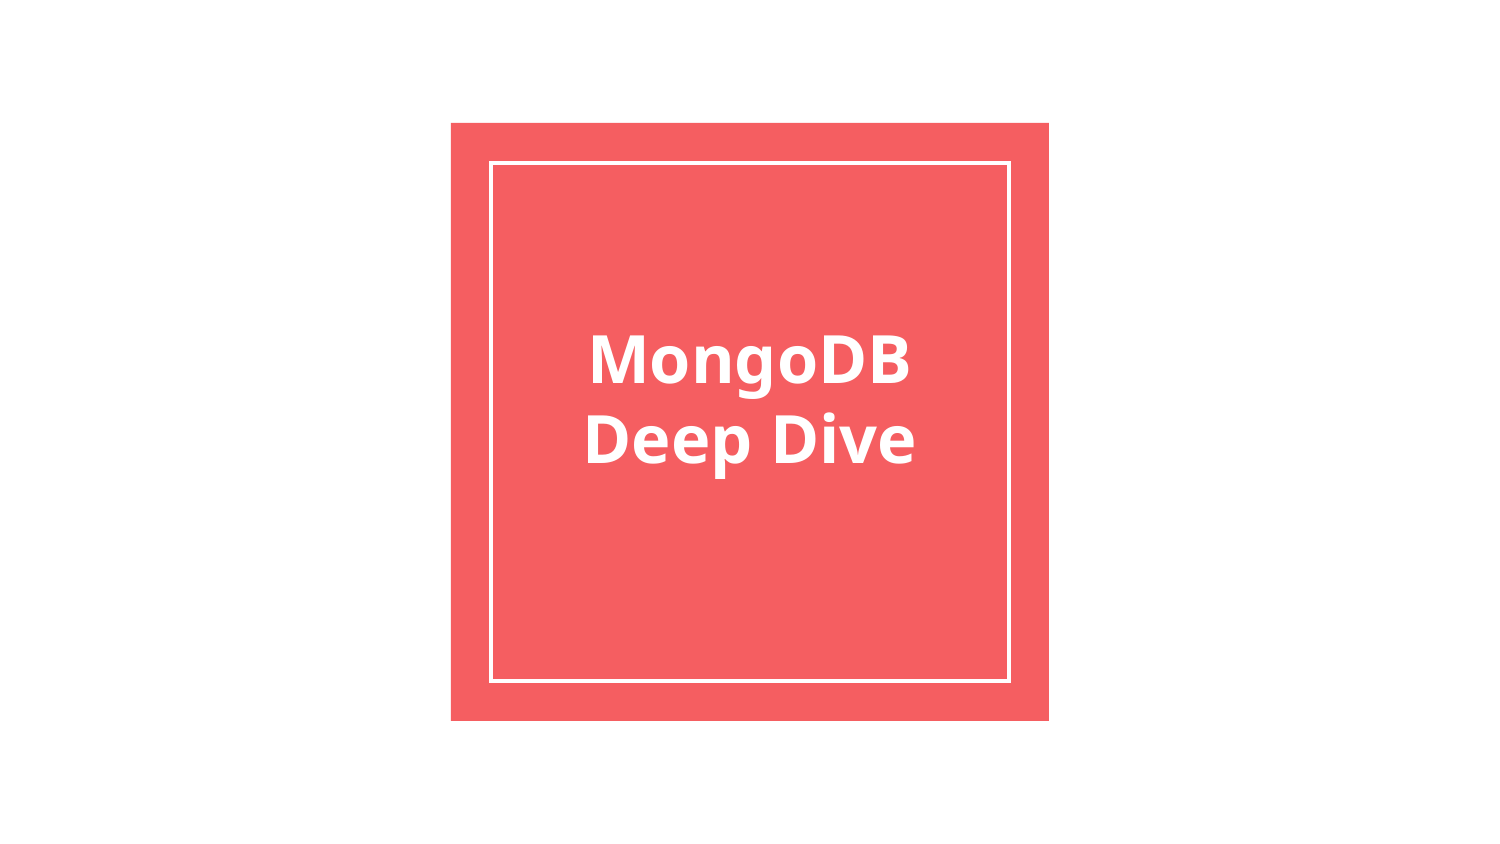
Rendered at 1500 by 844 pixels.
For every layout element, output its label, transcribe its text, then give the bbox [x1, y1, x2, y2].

title MongoDB Deep Dive [507, 266, 993, 527]
